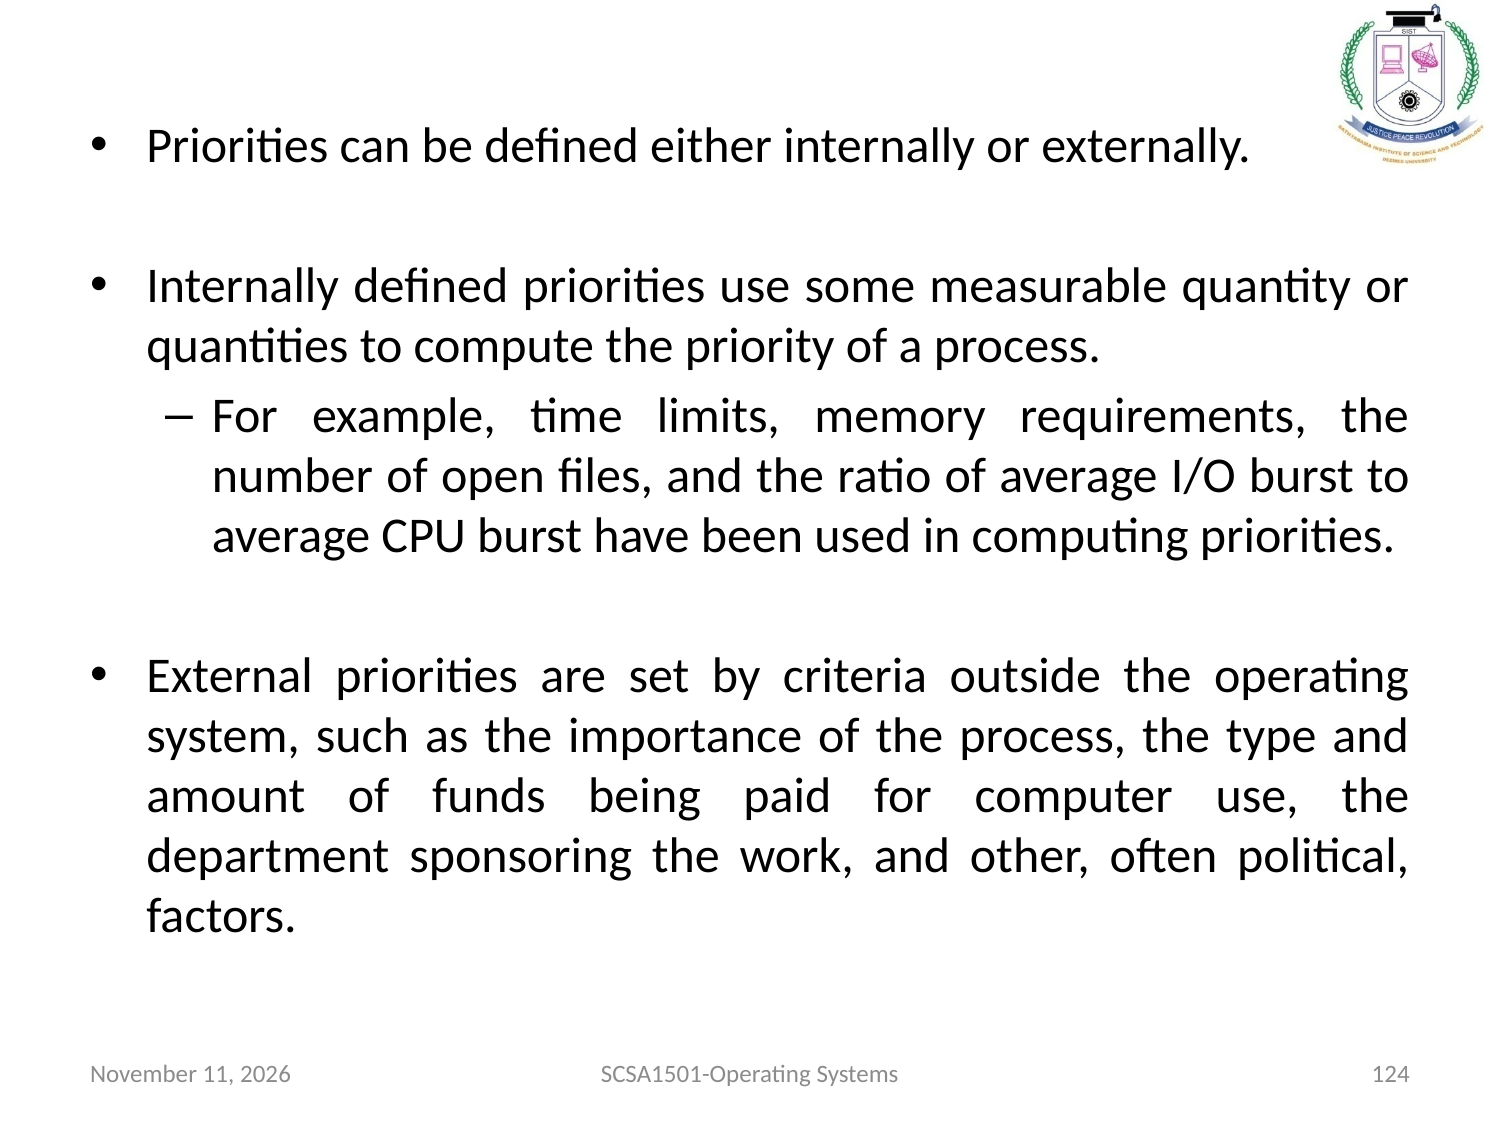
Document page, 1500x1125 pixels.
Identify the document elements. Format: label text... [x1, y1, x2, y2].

slide_number 124 [1074, 1042, 1425, 1103]
footer SCSA1501-Operating Systems [512, 1042, 988, 1103]
list Priorities can be defined either internally or externally. Internally defined priorities use some measurable quantity or quantities to compute the priority of a process. For example, time limits, memory requirements, the number of open files, and the ratio of average I/O burst to average CPU burst have been used in computing priorities. External priorities are set by criteria outside the operating system, such as the importance of the process, the type and amount of funds being paid for computer use, the department sponsoring the work, and other, often political, factors. [75, 105, 1425, 1005]
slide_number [75, 1042, 425, 1103]
picture [1320, 0, 1500, 180]
